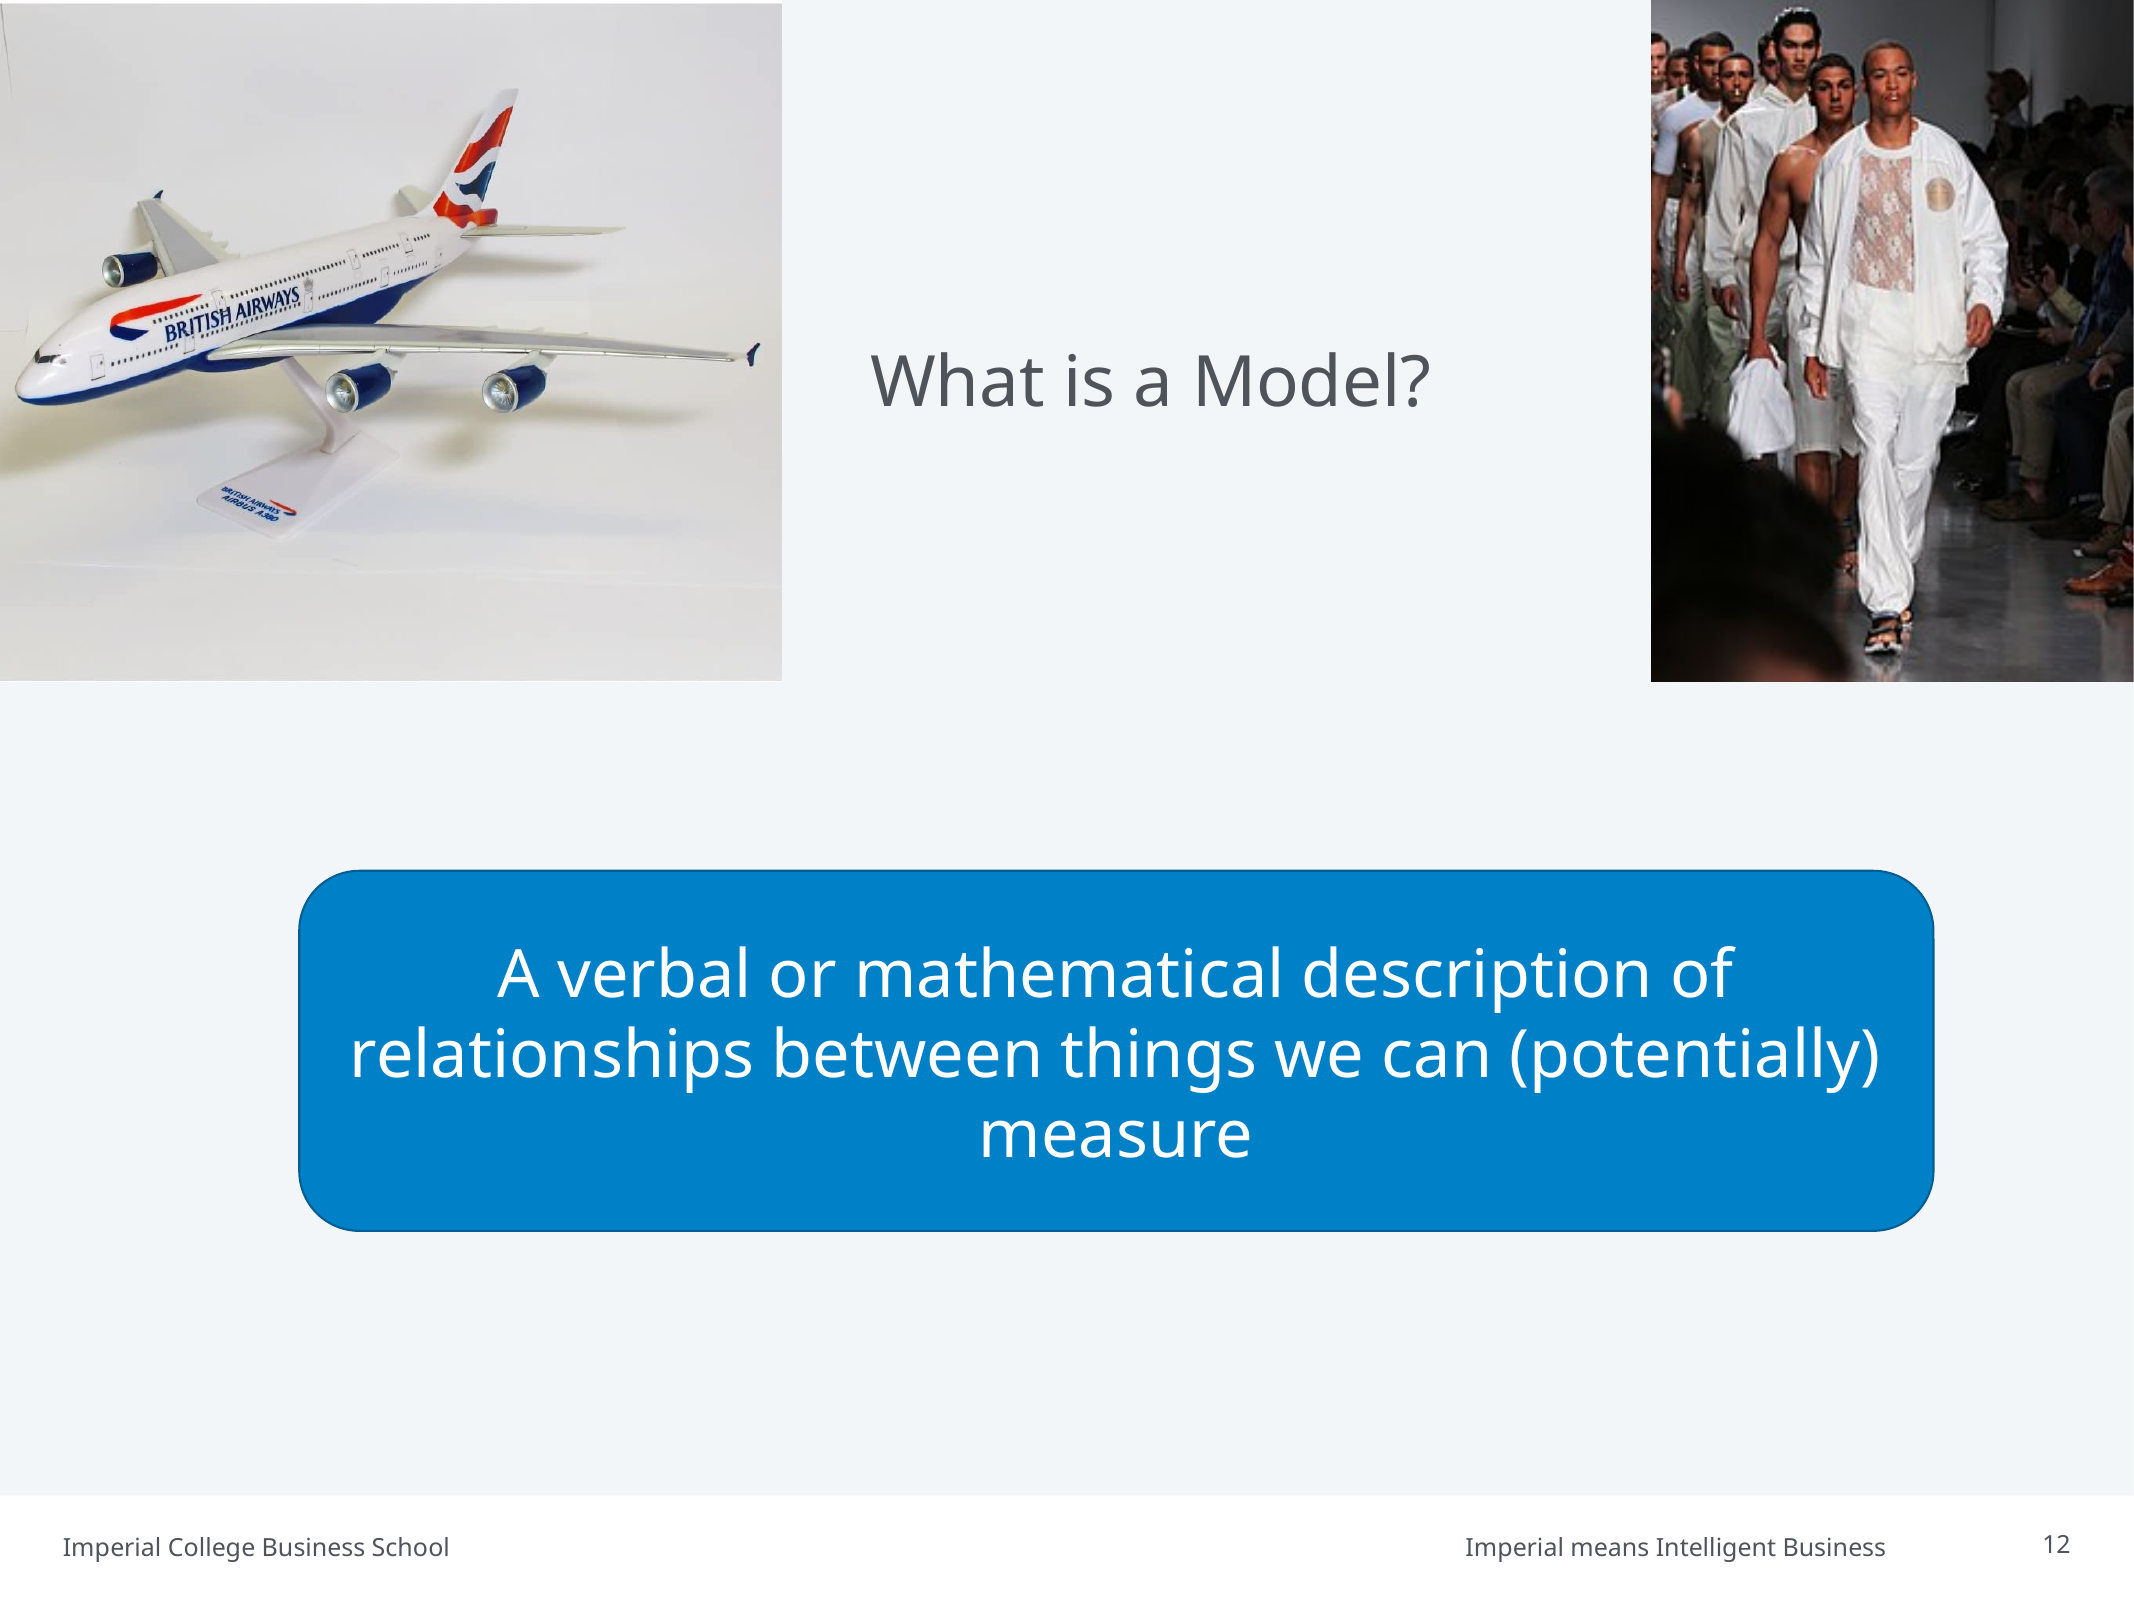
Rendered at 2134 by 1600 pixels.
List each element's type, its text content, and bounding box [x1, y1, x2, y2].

picture [1651, 0, 2134, 682]
picture [0, 0, 782, 682]
title What is a Model? [849, 341, 1453, 485]
text_box A verbal or mathematical description of relationships between things we can (potentially) measure [298, 869, 1935, 1232]
